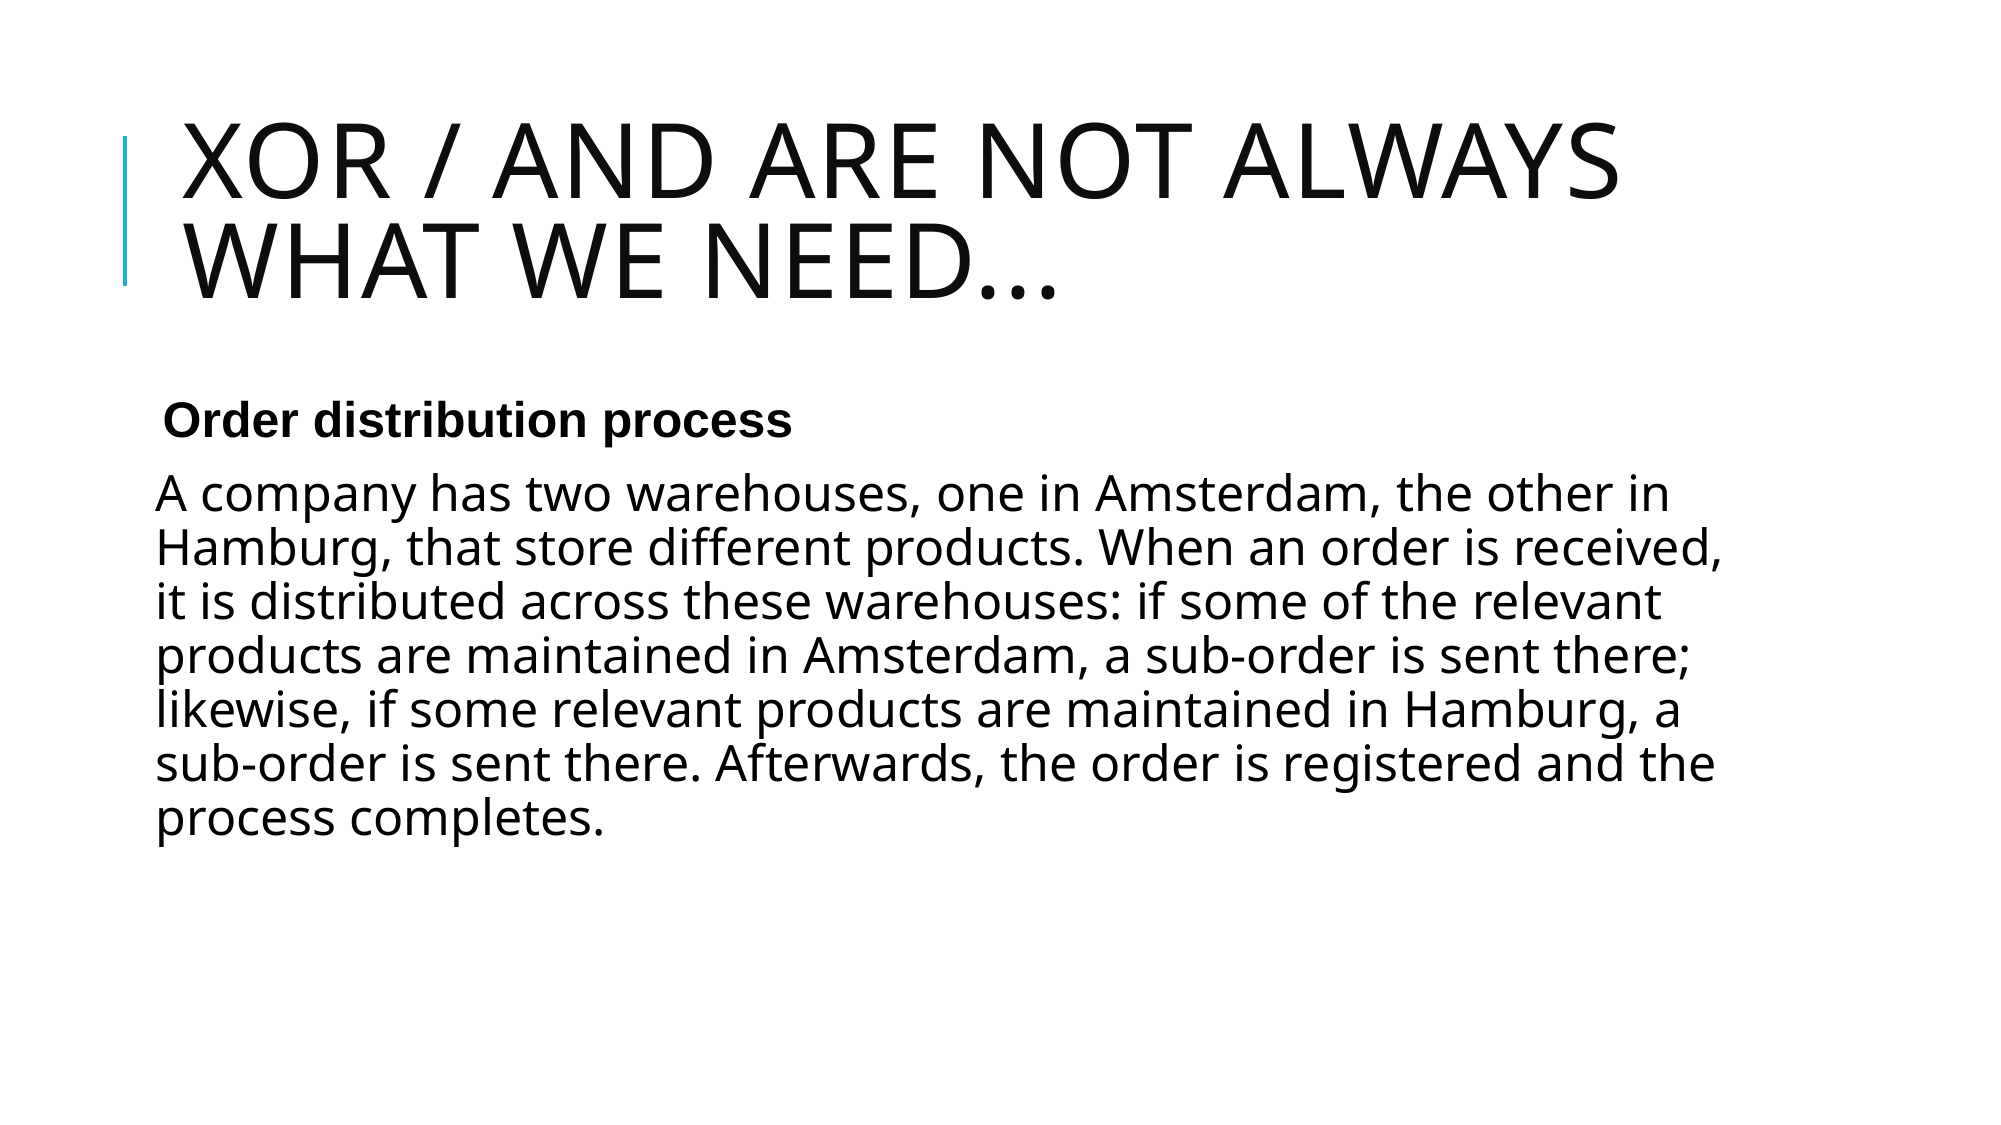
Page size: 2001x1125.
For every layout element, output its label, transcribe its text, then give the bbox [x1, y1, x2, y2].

title XOR / AND are not always what we need... [168, 96, 1763, 342]
list A company has two warehouses, one in Amsterdam, the other in Hamburg, that store different products. When an order is received, it is distributed across these warehouses: if some of the relevant products are maintained in Amsterdam, a sub-order is sent there; likewise, if some relevant products are maintained in Hamburg, a sub-order is sent there. Afterwards, the order is registered and the process completes. [148, 461, 1763, 1024]
text_box Order distribution process [147, 379, 1033, 455]
